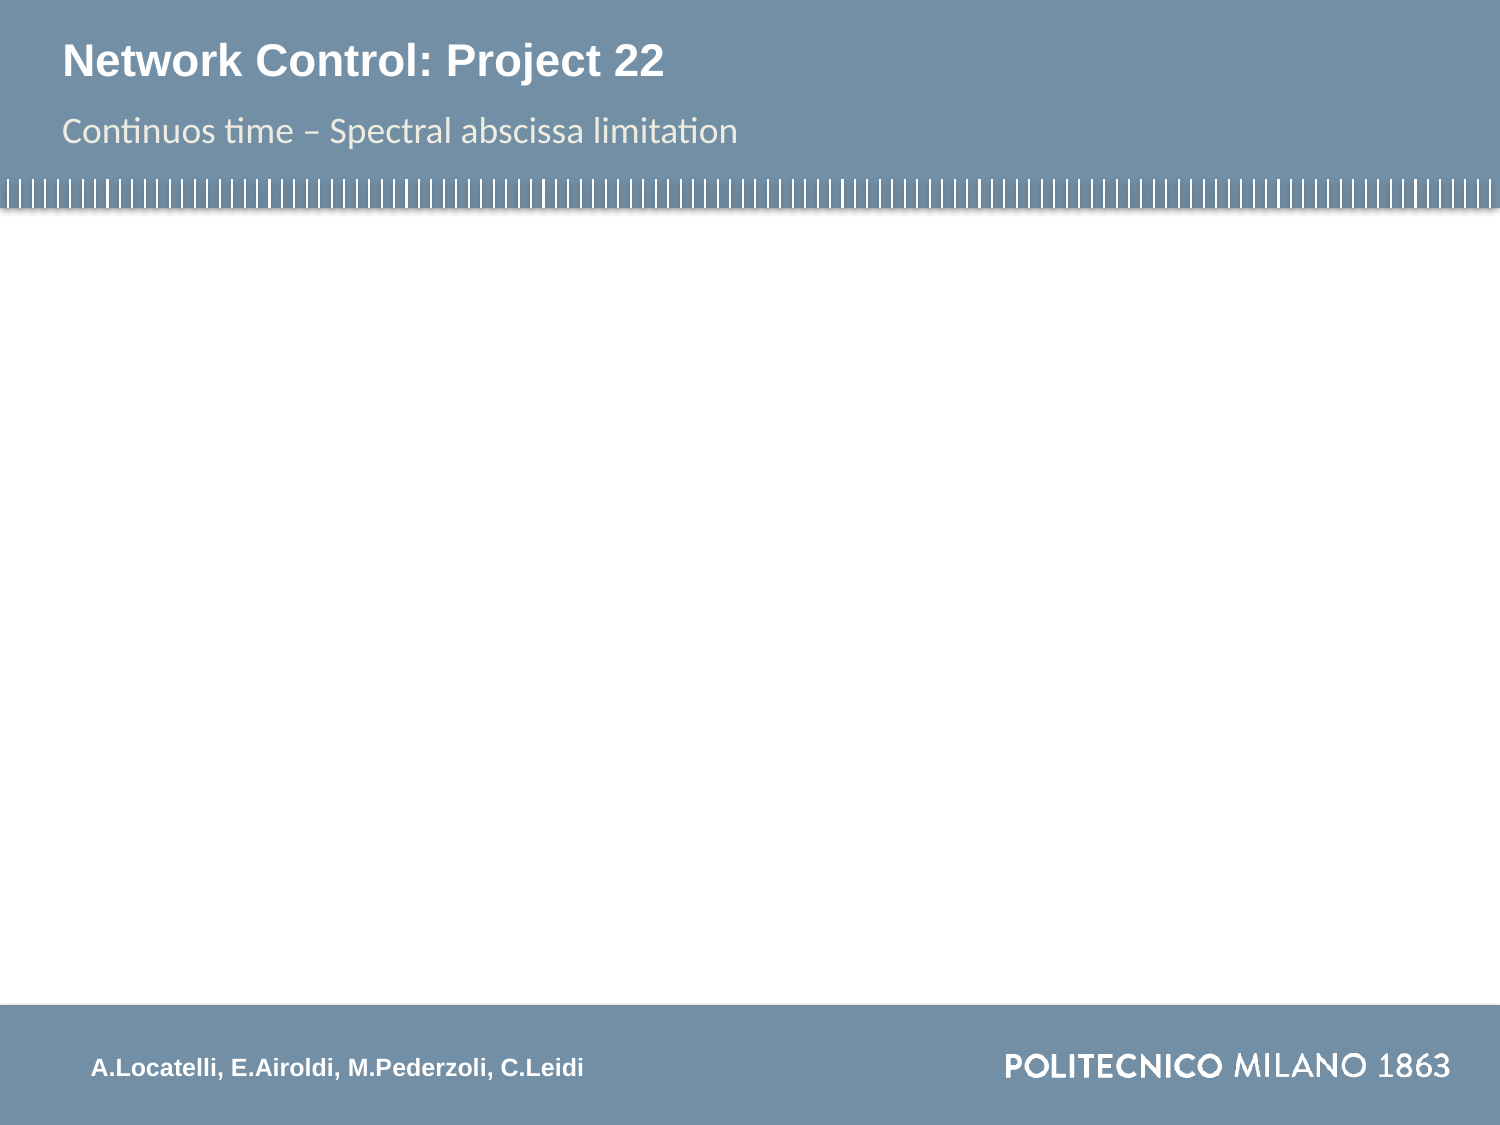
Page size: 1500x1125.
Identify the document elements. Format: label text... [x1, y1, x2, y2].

title Network Control: Project 22 [47, 22, 1455, 161]
picture [999, 1041, 1456, 1089]
text_box Continuos time – Spectral abscissa limitation [47, 98, 973, 159]
